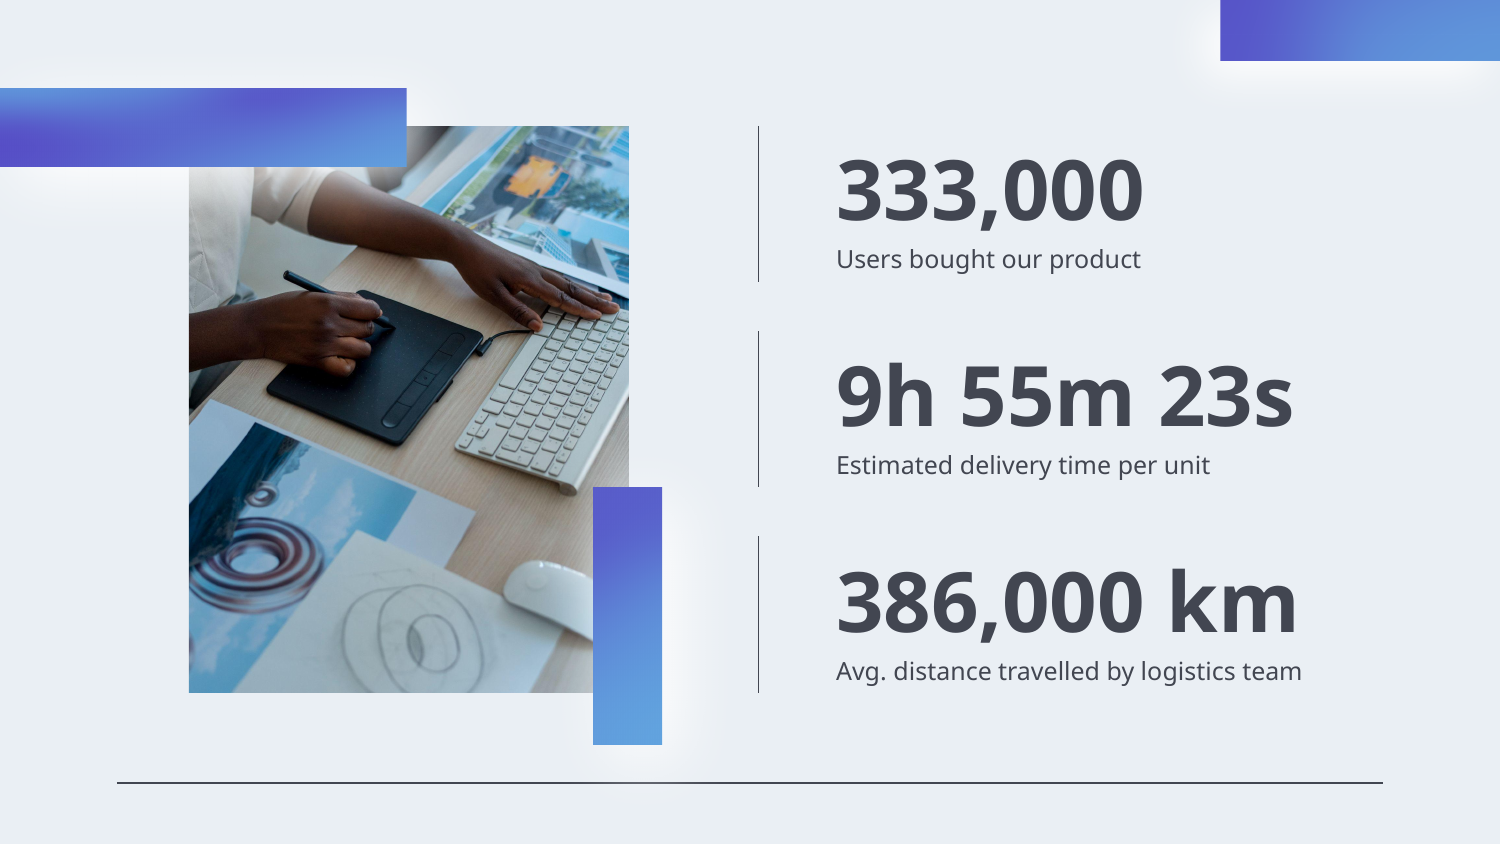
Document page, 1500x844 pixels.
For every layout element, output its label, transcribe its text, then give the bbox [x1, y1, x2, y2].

subtitle Users bought our product [820, 228, 1345, 283]
subtitle Estimated delivery time per unit [820, 459, 1345, 489]
picture [0, 88, 663, 746]
title 386,000 km [820, 538, 1345, 640]
subtitle Avg. distance travelled by logistics team [820, 640, 1345, 695]
title 9h 55m 23s [820, 332, 1345, 459]
title 333,000 [820, 125, 1345, 228]
picture [1220, 0, 1500, 61]
